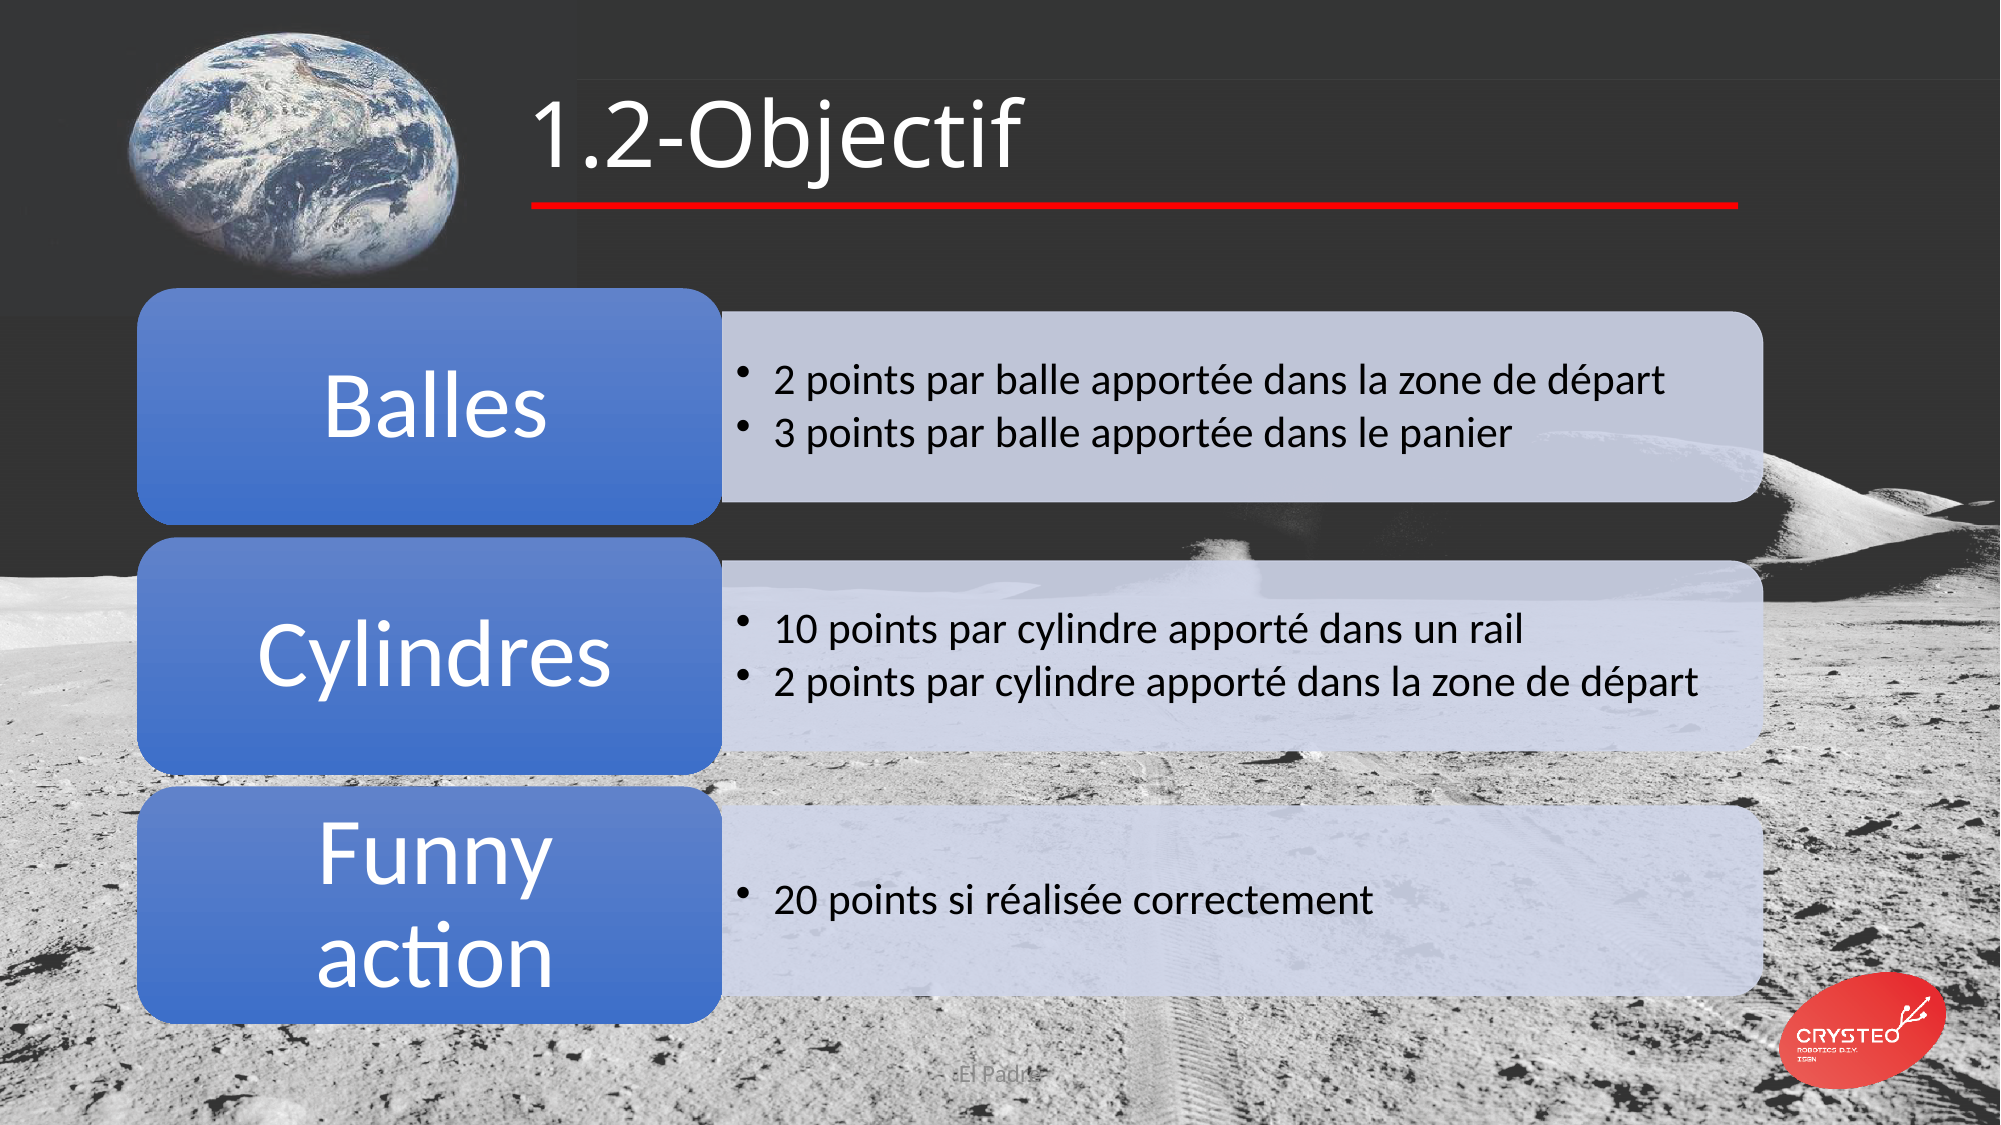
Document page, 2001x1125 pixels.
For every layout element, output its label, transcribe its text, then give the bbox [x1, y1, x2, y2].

picture [1779, 972, 1946, 1089]
text_box 1.2-Objectif [512, 29, 2000, 247]
slide_number 4 [1412, 1042, 1863, 1103]
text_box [137, 287, 1763, 1024]
footer El Padre [662, 1042, 1338, 1103]
